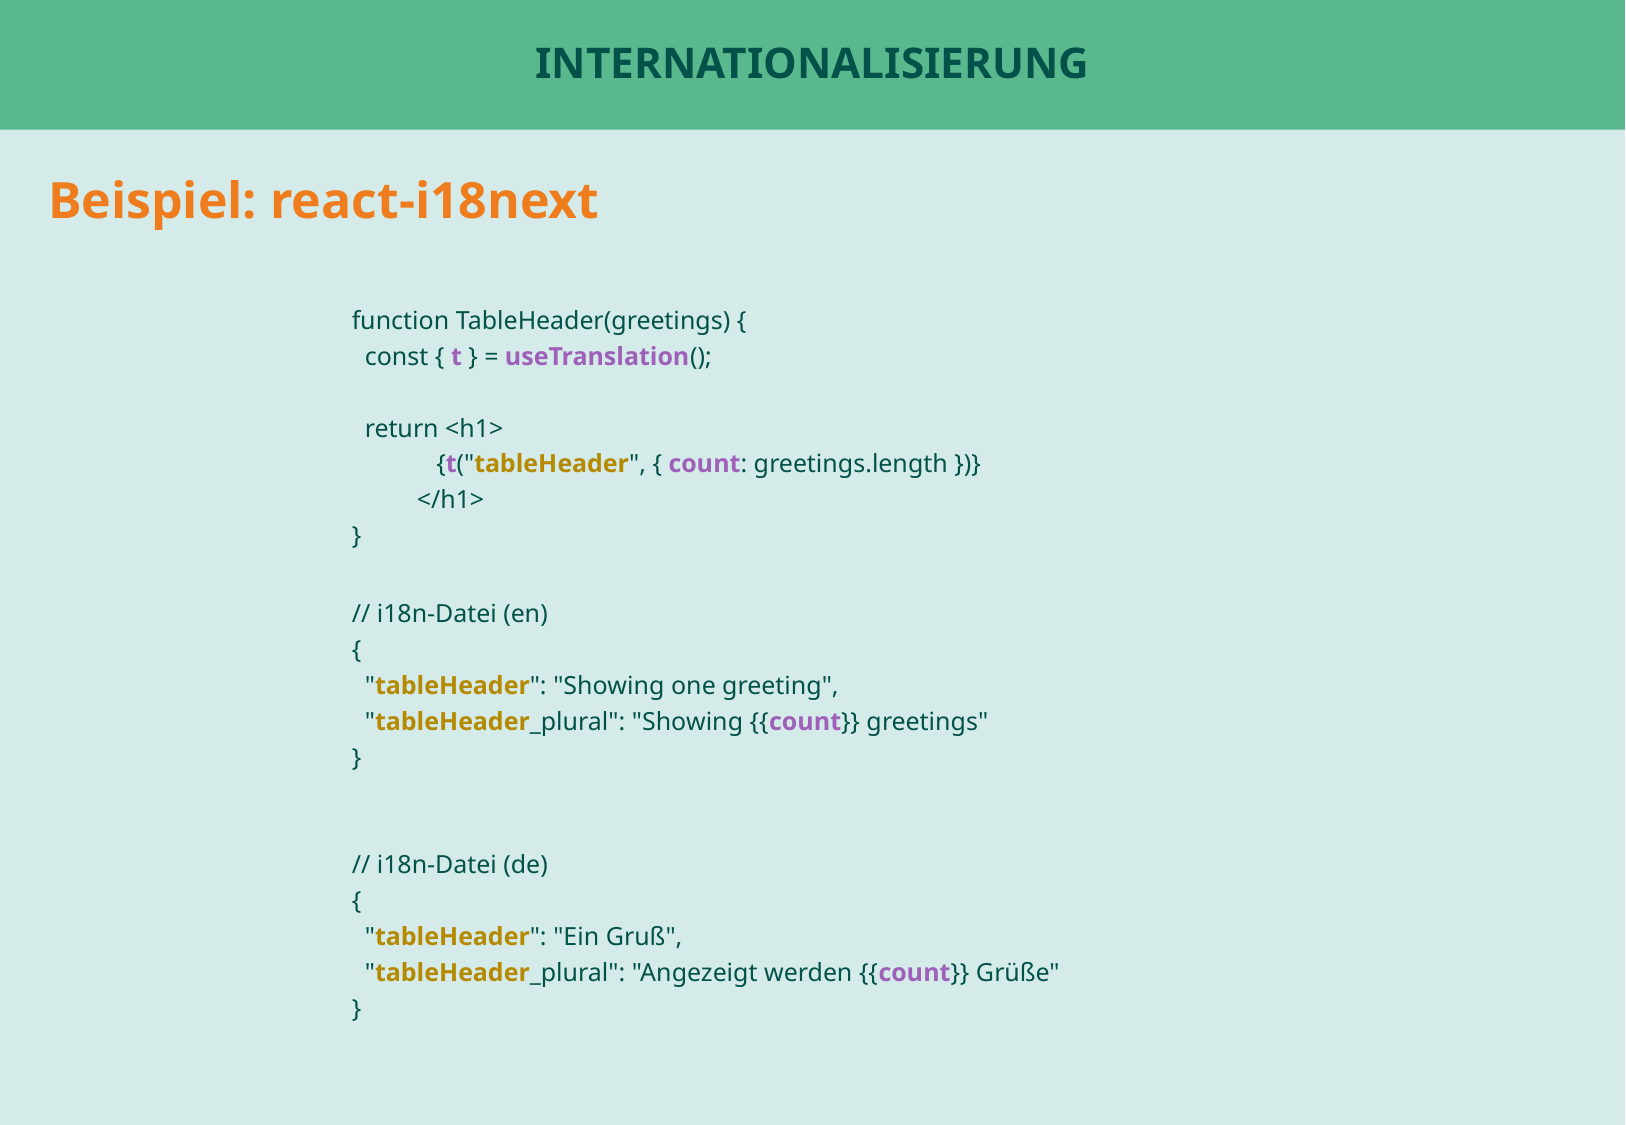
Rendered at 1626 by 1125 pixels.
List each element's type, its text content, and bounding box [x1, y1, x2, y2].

list Beispiel: react-i18next [33, 168, 1592, 1043]
title Internationalisierung [0, 0, 1625, 130]
text_box function TableHeader(greetings) { const { t } = useTranslation(); return <h1> {t("tableHeader", { count: greetings.length })} </h1> } // i18n-Datei (en) { "tableHeader": "Showing one greeting", "tableHeader_plural": "Showing {{count}} greetings" } // i18n-Datei (de) { "tableHeader": "Ein Gruß", "tableHeader_plural": "Angezeigt werden {{count}} Grüße" } [351, 298, 1625, 1065]
